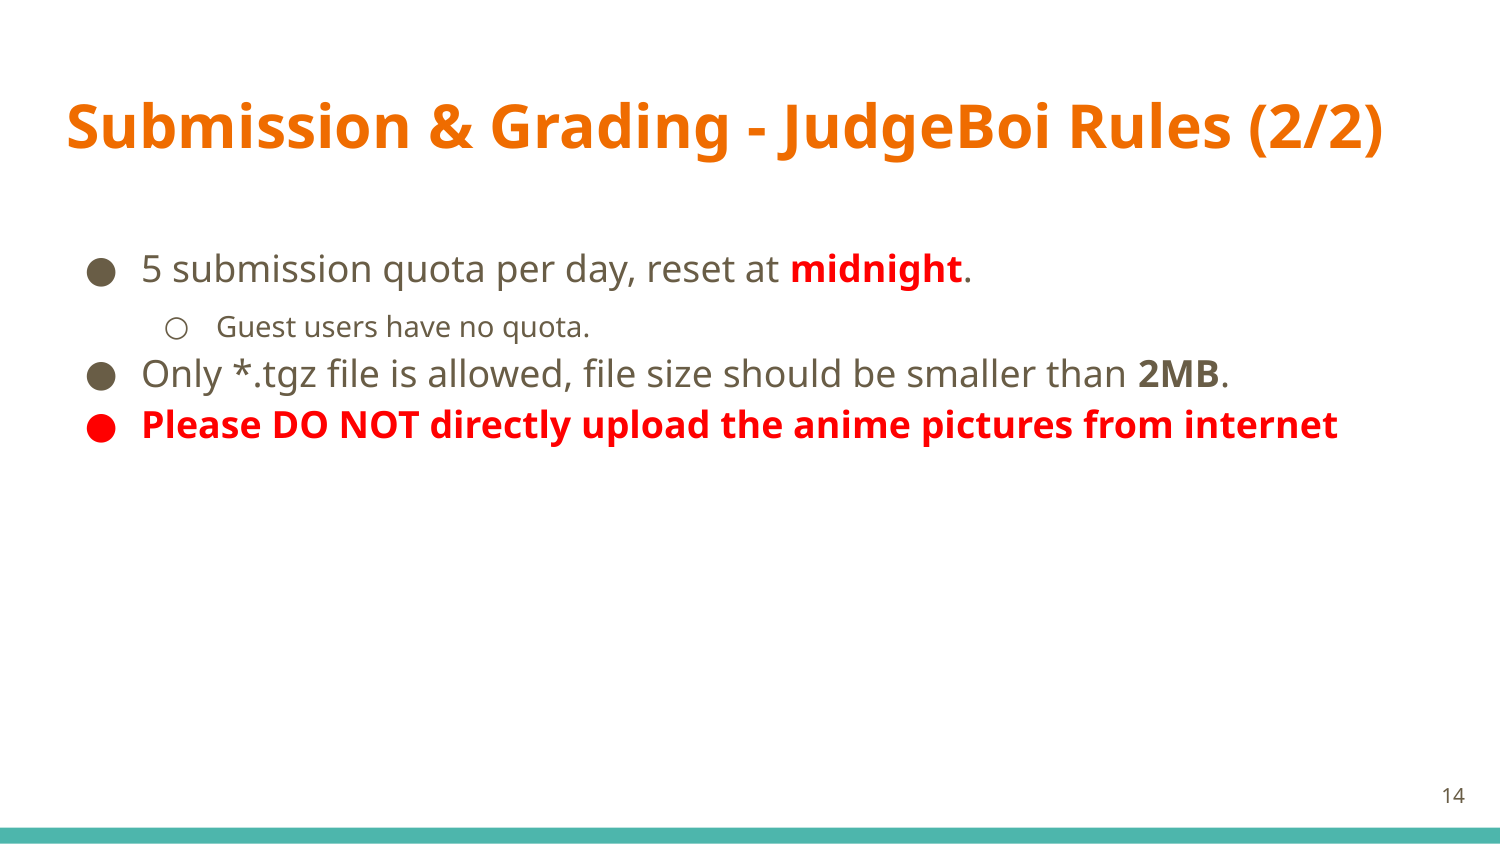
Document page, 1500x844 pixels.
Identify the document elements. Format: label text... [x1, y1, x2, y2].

list 5 submission quota per day, reset at midnight. Guest users have no quota. Only *.tgz file is allowed, file size should be smaller than 2MB. Please DO NOT directly upload the anime pictures from internet [51, 207, 1449, 750]
title Submission & Grading - JudgeBoi Rules (2/2) [51, 72, 1449, 189]
slide_number ‹#› [1389, 764, 1480, 830]
